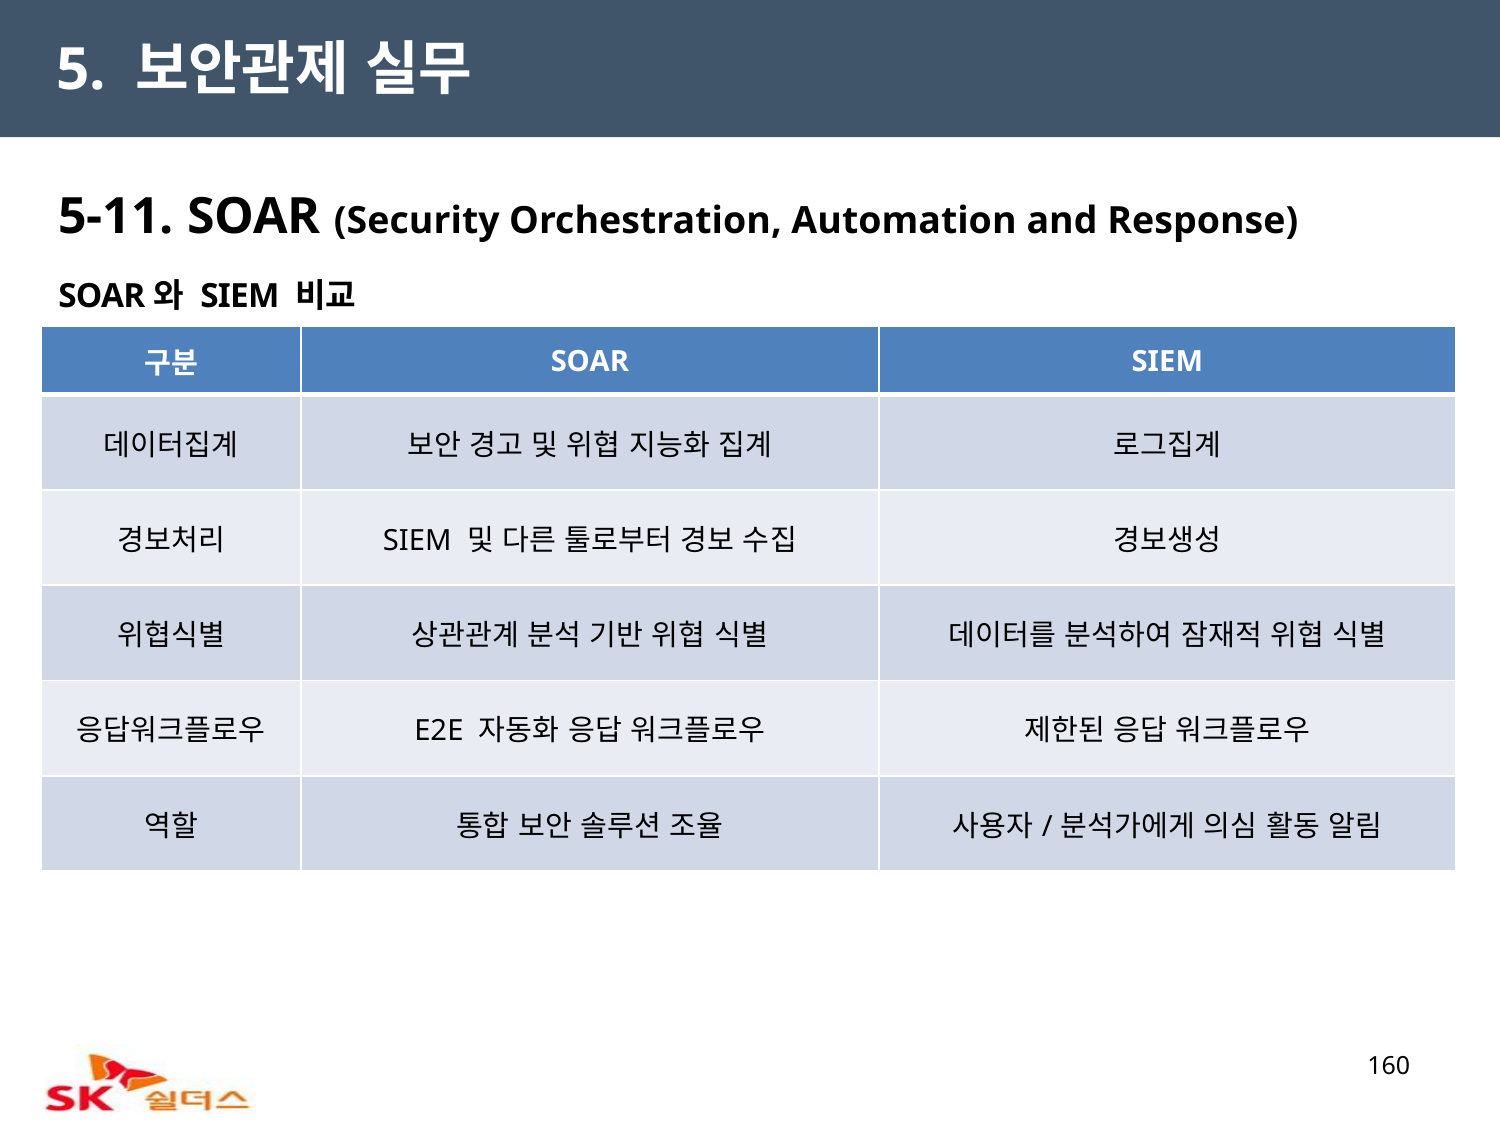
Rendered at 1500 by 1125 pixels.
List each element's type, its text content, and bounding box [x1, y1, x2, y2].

slide_number 160 [1074, 1042, 1425, 1103]
text_box 5. 보안관제 실무 [39, 17, 752, 116]
table_cell 경보처리 [42, 491, 300, 584]
table_cell 역할 [42, 777, 300, 870]
text_box SOAR와 SIEM 비교 [43, 267, 1459, 322]
table_cell 데이터를 분석하여 잠재적 위협 식별 [880, 586, 1455, 680]
table_cell 응답워크플로우 [42, 681, 300, 775]
table_cell 사용자/분석가에게 의심 활동 알림 [880, 777, 1455, 870]
table_cell 데이터집계 [42, 397, 300, 489]
table_cell 로그집계 [880, 397, 1455, 489]
table_header SOAR [302, 327, 878, 392]
table_cell 보안 경고 및 위협 지능화 집계 [302, 397, 878, 489]
table_cell 제한된 응답 워크플로우 [880, 681, 1455, 775]
table_cell E2E 자동화 응답 워크플로우 [302, 681, 878, 775]
table_header SIEM [880, 327, 1455, 392]
table_cell 통합 보안 솔루션 조율 [302, 777, 878, 870]
picture [17, 1044, 267, 1121]
text_box 5-11. SOAR (Security Orchestration, Automation and Response) [42, 171, 1461, 257]
table_cell 위협식별 [42, 586, 300, 680]
table_cell 상관관계 분석 기반 위협 식별 [302, 586, 878, 680]
table_cell SIEM 및 다른 툴로부터 경보 수집 [302, 491, 878, 584]
table_header 구분 [42, 327, 300, 392]
table_cell 경보생성 [880, 491, 1455, 584]
